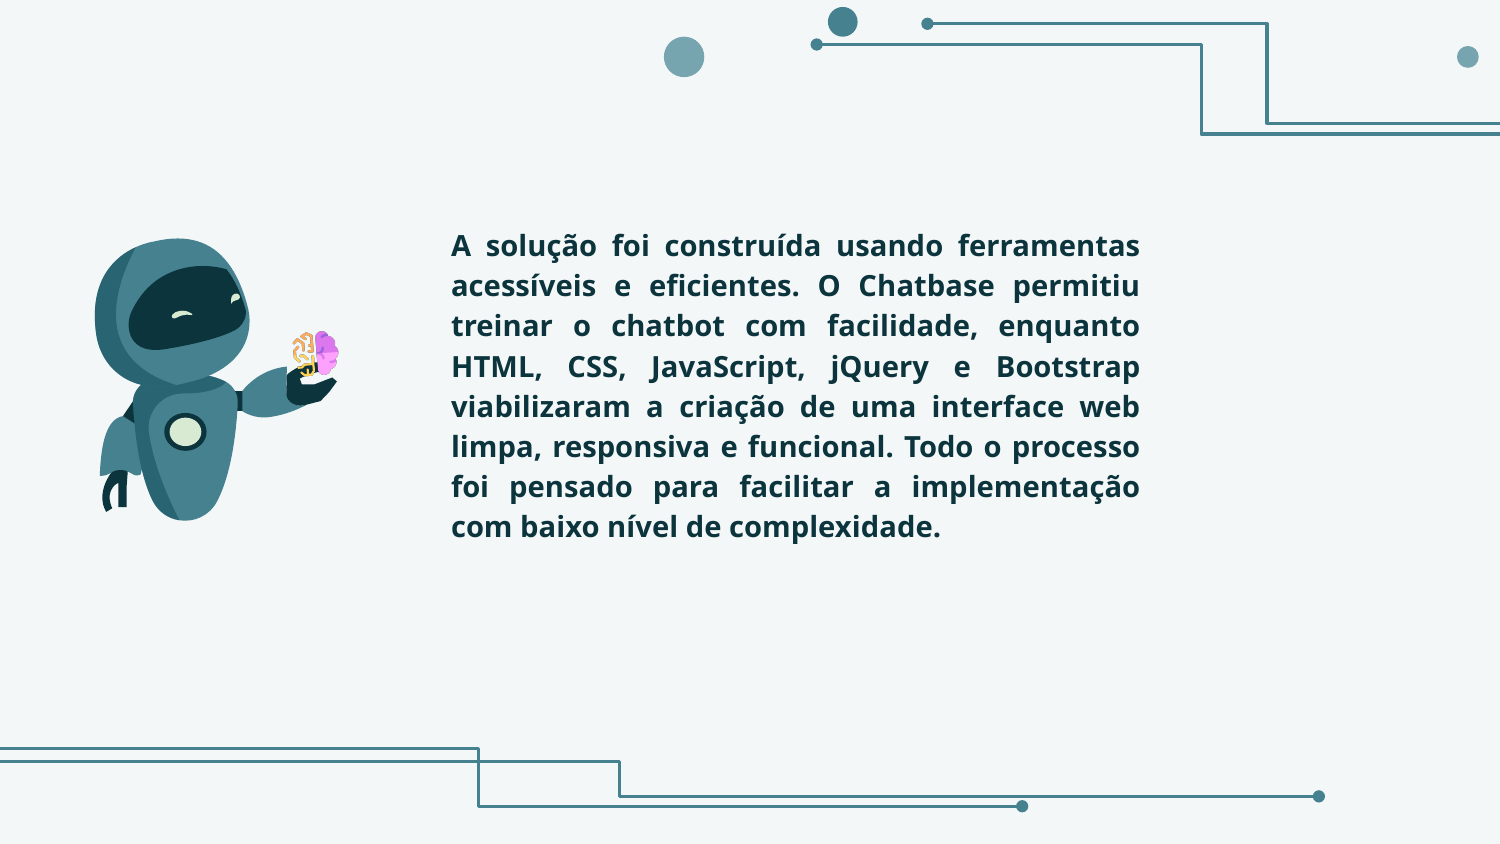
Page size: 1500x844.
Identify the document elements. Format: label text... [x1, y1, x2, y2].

text_box [94, 247, 177, 387]
text_box [132, 376, 227, 521]
text_box [169, 417, 202, 447]
text_box [235, 390, 242, 412]
text_box [164, 412, 207, 451]
picture [292, 331, 339, 376]
text_box [231, 293, 240, 305]
text_box [128, 265, 246, 350]
text_box [149, 382, 238, 521]
text_box [286, 373, 336, 406]
text_box [171, 310, 193, 319]
text_box [99, 416, 142, 476]
text_box [242, 366, 305, 418]
subtitle A solução foi construída usando ferramentas acessíveis e eficientes. O Chatbase permitiu treinar o chatbot com facilidade, enquanto HTML, CSS, JavaScript, jQuery e Bootstrap viabilizaram a criação de uma interface web limpa, responsiva e funcional. Todo o processo foi pensado para facilitar a implementação com baixo nível de complexidade. [436, 207, 1157, 575]
text_box [116, 238, 250, 385]
text_box [102, 470, 128, 512]
text_box [123, 402, 134, 422]
